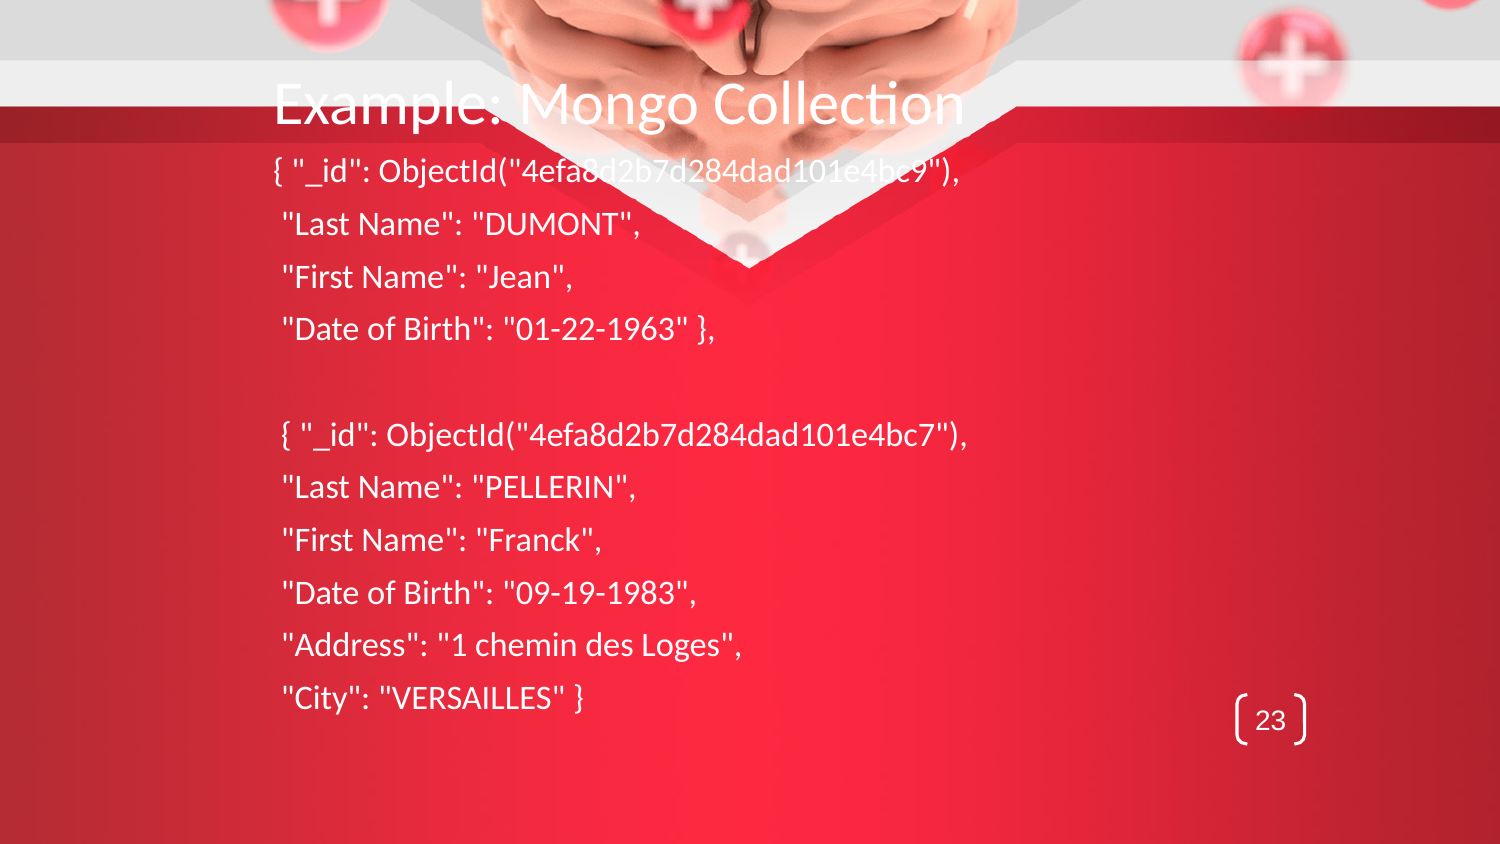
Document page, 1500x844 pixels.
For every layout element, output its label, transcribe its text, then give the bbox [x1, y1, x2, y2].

text_box 23 [1237, 694, 1305, 744]
text_box Example: Mongo Collection { "_id": ObjectId("4efa8d2b7d284dad101e4bc9"), "Last Name": "DUMONT", "First Name": "Jean", "Date of Birth": "01-22-1963" }, { "_id": ObjectId("4efa8d2b7d284dad101e4bc7"), "Last Name": "PELLERIN", "First Name": "Franck", "Date of Birth": "09-19-1983", "Address": "1 chemin des Loges", "City": "VERSAILLES" } [243, 56, 1182, 788]
picture [0, 0, 1500, 844]
text_box [243, 27, 1182, 56]
